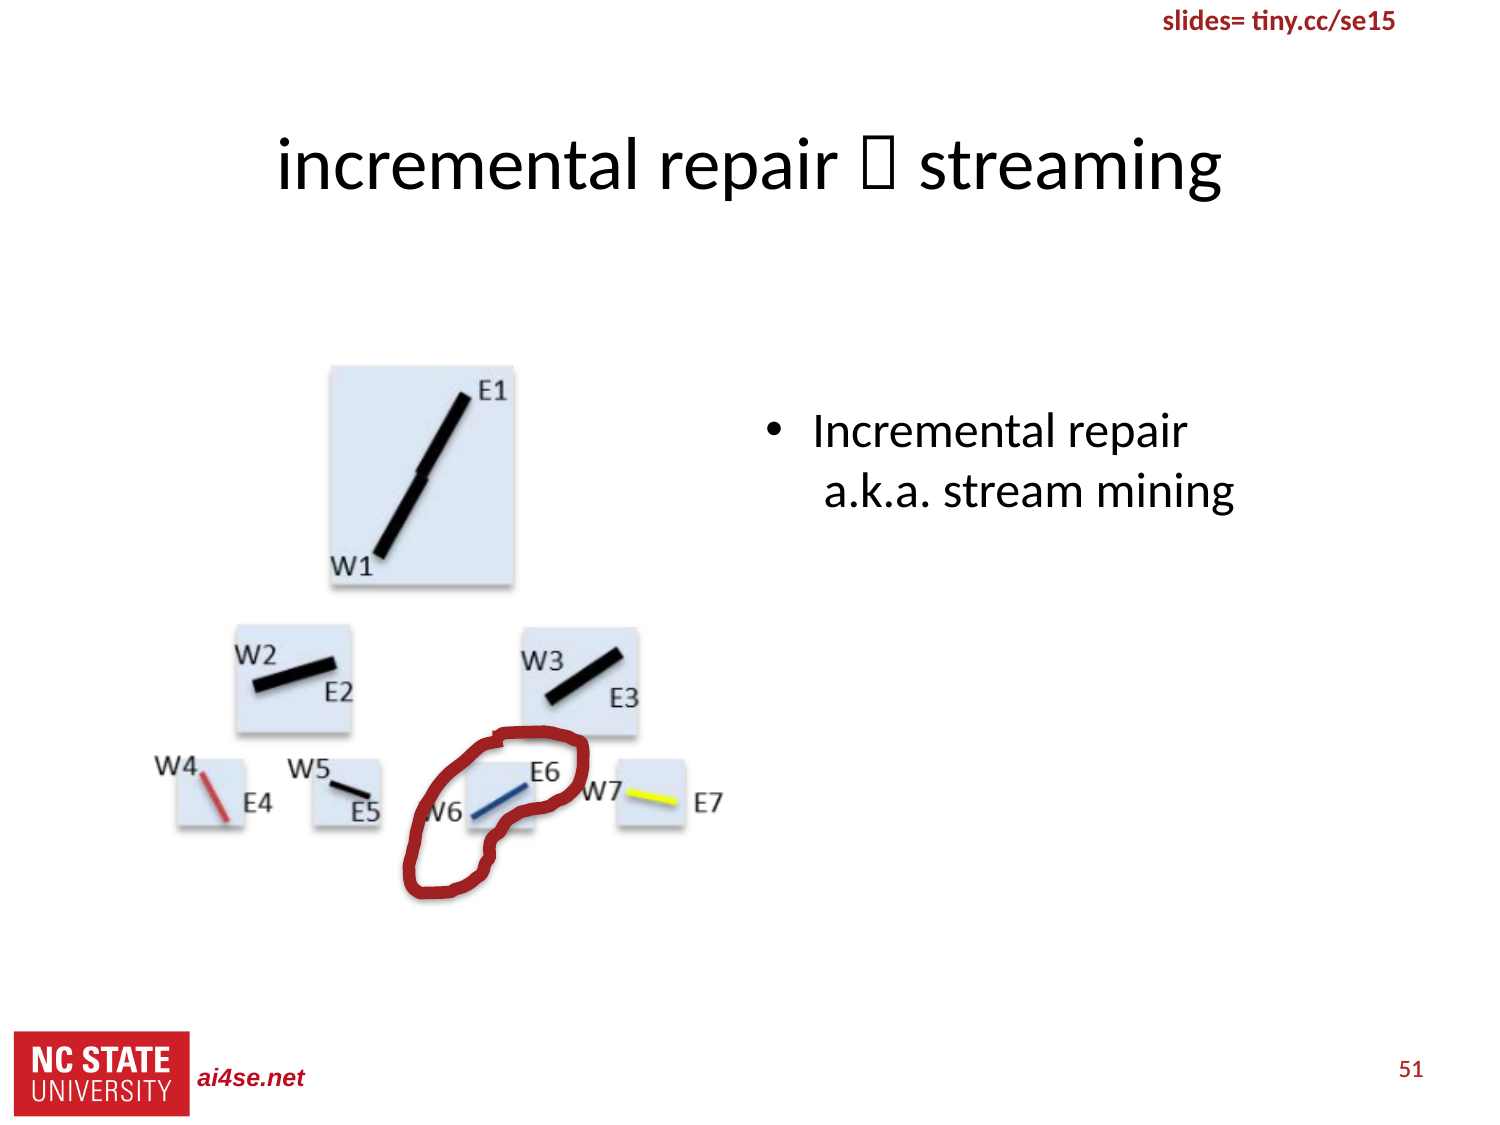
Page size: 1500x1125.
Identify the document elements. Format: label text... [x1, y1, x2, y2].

text_box [406, 858, 492, 896]
picture [13, 1030, 191, 1118]
picture [74, 317, 751, 850]
text_box Incremental repair a.k.a. stream mining [755, 390, 1451, 526]
title incremental repair  streaming [75, 65, 1425, 254]
